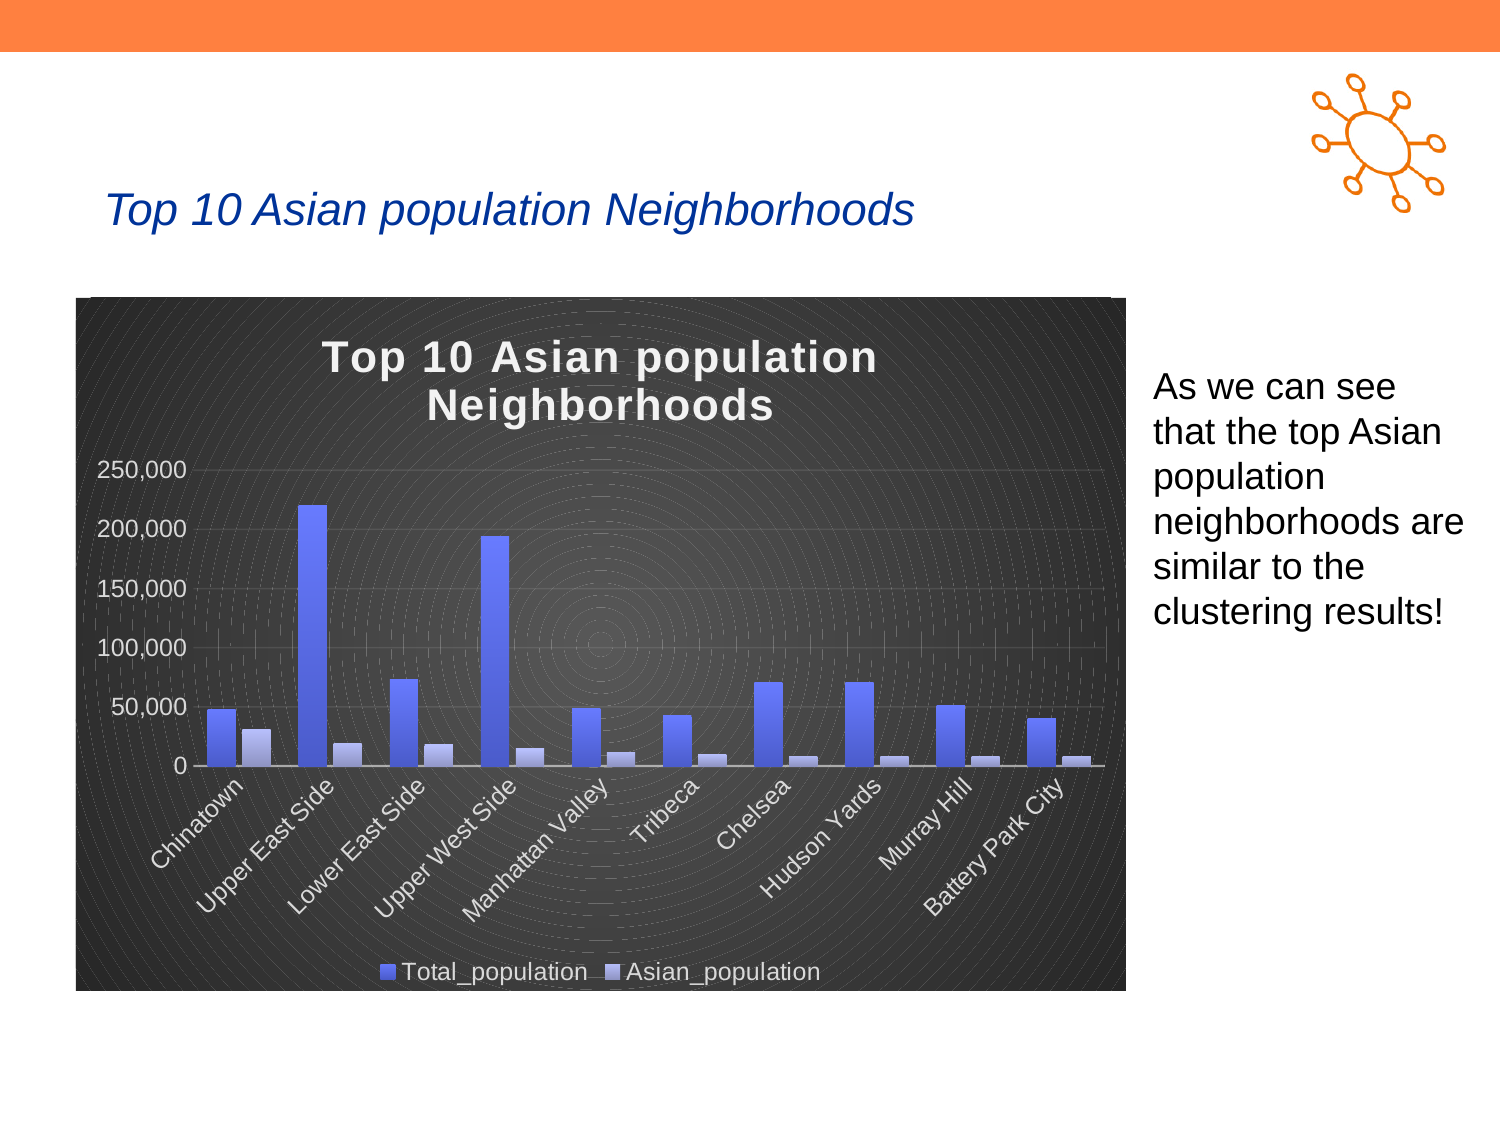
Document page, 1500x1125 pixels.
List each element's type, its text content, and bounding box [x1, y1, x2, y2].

subtitle Top 10 Asian population Neighborhoods [88, 171, 1139, 254]
picture [1304, 56, 1466, 220]
picture [0, 0, 1500, 52]
text_box As we can see that the top Asian population neighborhoods are similar to the clustering results! [1138, 354, 1481, 640]
chart [75, 297, 1127, 992]
